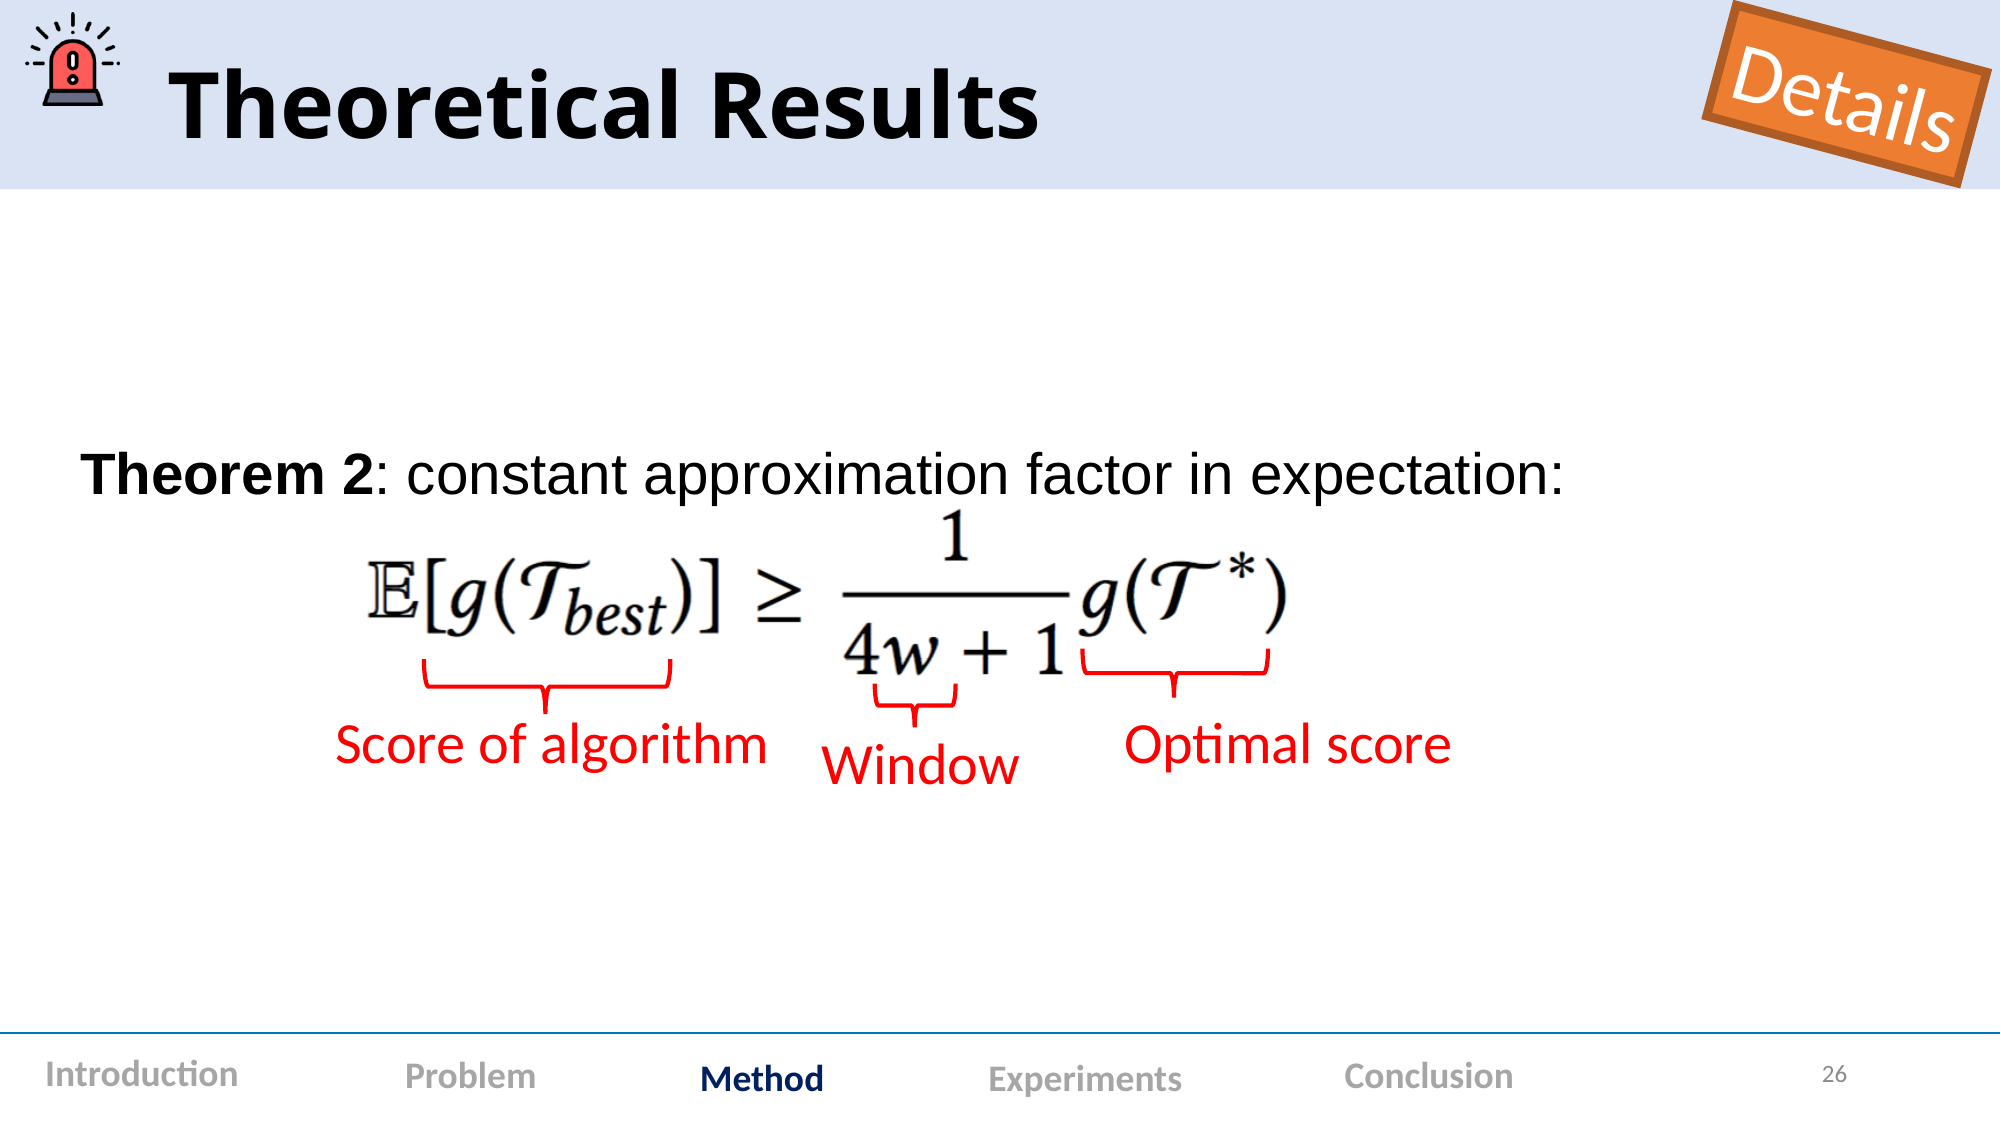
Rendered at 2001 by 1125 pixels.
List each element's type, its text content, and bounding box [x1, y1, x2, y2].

text_box Introduction [30, 1041, 254, 1102]
picture [342, 491, 1327, 723]
slide_number 26 [1412, 1042, 1863, 1103]
text_box Problem [390, 1043, 552, 1104]
text_box Experiments [973, 1046, 1198, 1106]
text_box Score of algorithm [217, 698, 771, 783]
text_box Method [685, 1046, 840, 1106]
title Theoretical Results [152, 0, 1878, 218]
text_box T3.1: Detecting Anomalous Dynamic Subgraphs [702, 1052, 1453, 1113]
picture [25, 12, 120, 107]
text_box Details [1705, 3, 1988, 185]
text_box Theorem 2: constant approximation factor in expectation: [65, 428, 1966, 514]
text_box Window [771, 723, 1071, 804]
text_box Optimal score [1071, 697, 1526, 783]
text_box Conclusion [1329, 1043, 1530, 1104]
